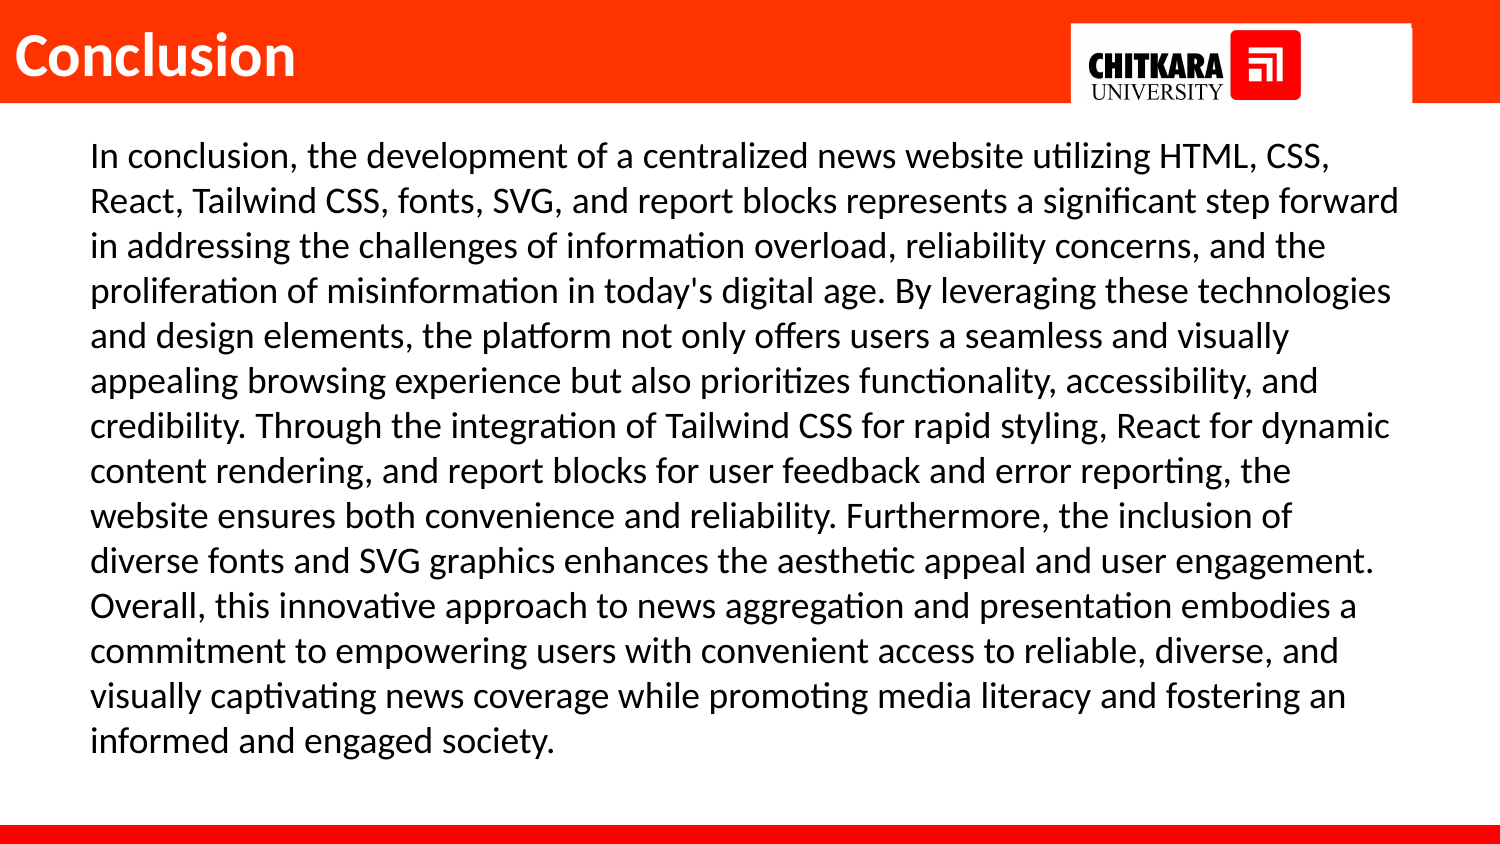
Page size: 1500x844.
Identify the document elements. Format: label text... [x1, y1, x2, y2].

list In conclusion, the development of a centralized news website utilizing HTML, CSS, React, Tailwind CSS, fonts, SVG, and report blocks represents a significant step forward in addressing the challenges of information overload, reliability concerns, and the proliferation of misinformation in today's digital age. By leveraging these technologies and design elements, the platform not only offers users a seamless and visually appealing browsing experience but also prioritizes functionality, accessibility, and credibility. Through the integration of Tailwind CSS for rapid styling, React for dynamic content rendering, and report blocks for user feedback and error reporting, the website ensures both convenience and reliability. Furthermore, the inclusion of diverse fonts and SVG graphics enhances the aesthetic appeal and user engagement. Overall, this innovative approach to news aggregation and presentation embodies a commitment to empowering users with convenient access to reliable, diverse, and visually captivating news coverage while promoting media literacy and fostering an informed and engaged society. [75, 123, 1425, 680]
picture [1074, 28, 1312, 103]
title Conclusion [0, 0, 1063, 104]
